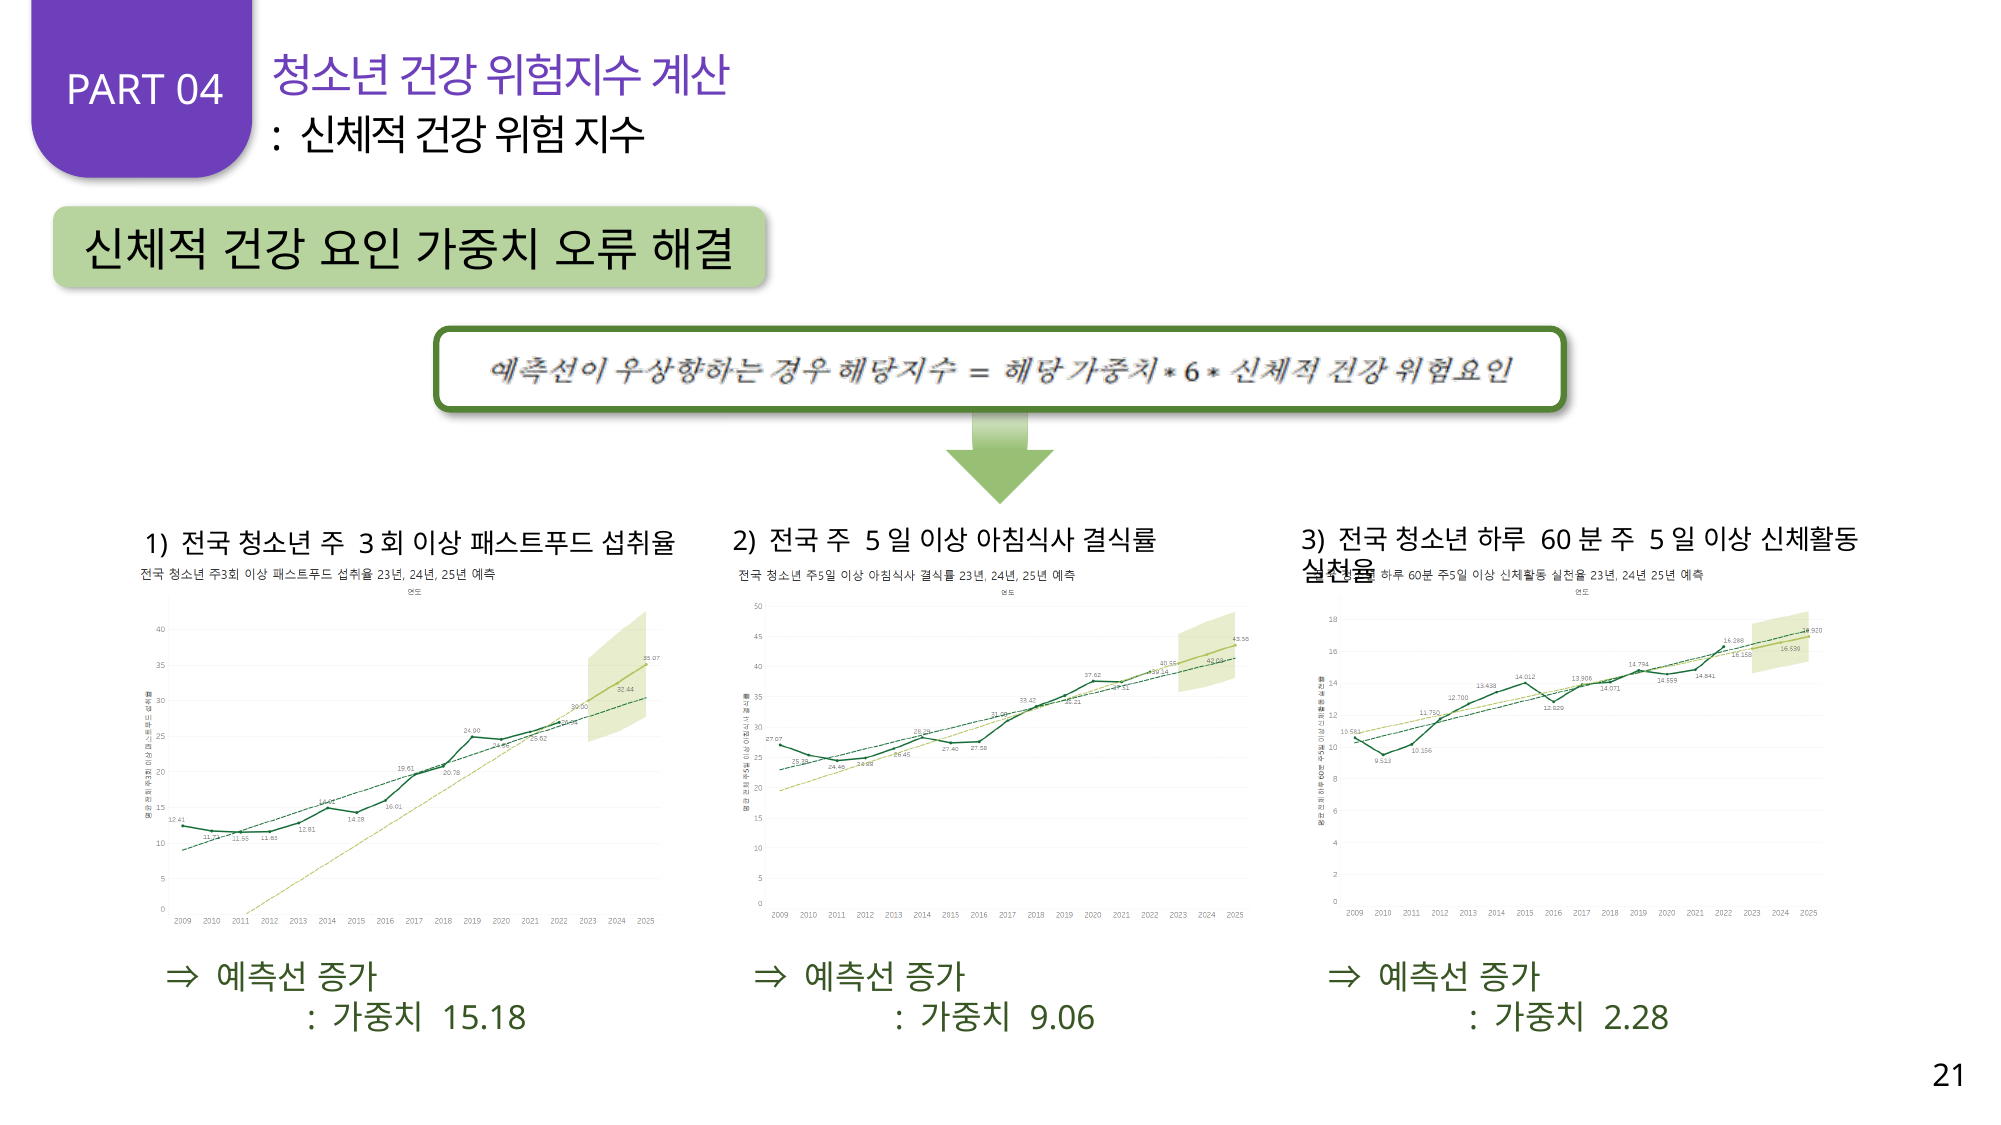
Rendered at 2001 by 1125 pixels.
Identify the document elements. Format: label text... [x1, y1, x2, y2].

text_box [435, 327, 1565, 411]
picture [485, 348, 1516, 394]
text_box PART 04 [50, 55, 239, 121]
text_box ⇒ 예측선 증가 : 가중치 2.28 [1334, 949, 1685, 1044]
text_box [717, 516, 1334, 1045]
text_box [30, 0, 254, 179]
text_box 1) 전국 청소년 주 3회 이상 패스트푸드 섭취율 [129, 519, 717, 567]
picture [138, 566, 663, 927]
text_box [943, 420, 1057, 506]
slide_number 21 [1533, 1047, 1984, 1107]
text_box : 신체적 건강 위험 지수 [256, 101, 671, 166]
text_box ⇒ 예측선 증가 : 가중치 15.18 [142, 949, 542, 1044]
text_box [53, 206, 766, 287]
text_box 3) 전국 청소년 하루 60분 주 5일 이상 신체활동 실천율 [1286, 514, 1928, 595]
picture [1334, 566, 1826, 918]
text_box 청소년 건강 위험지수 계산 [257, 38, 747, 109]
